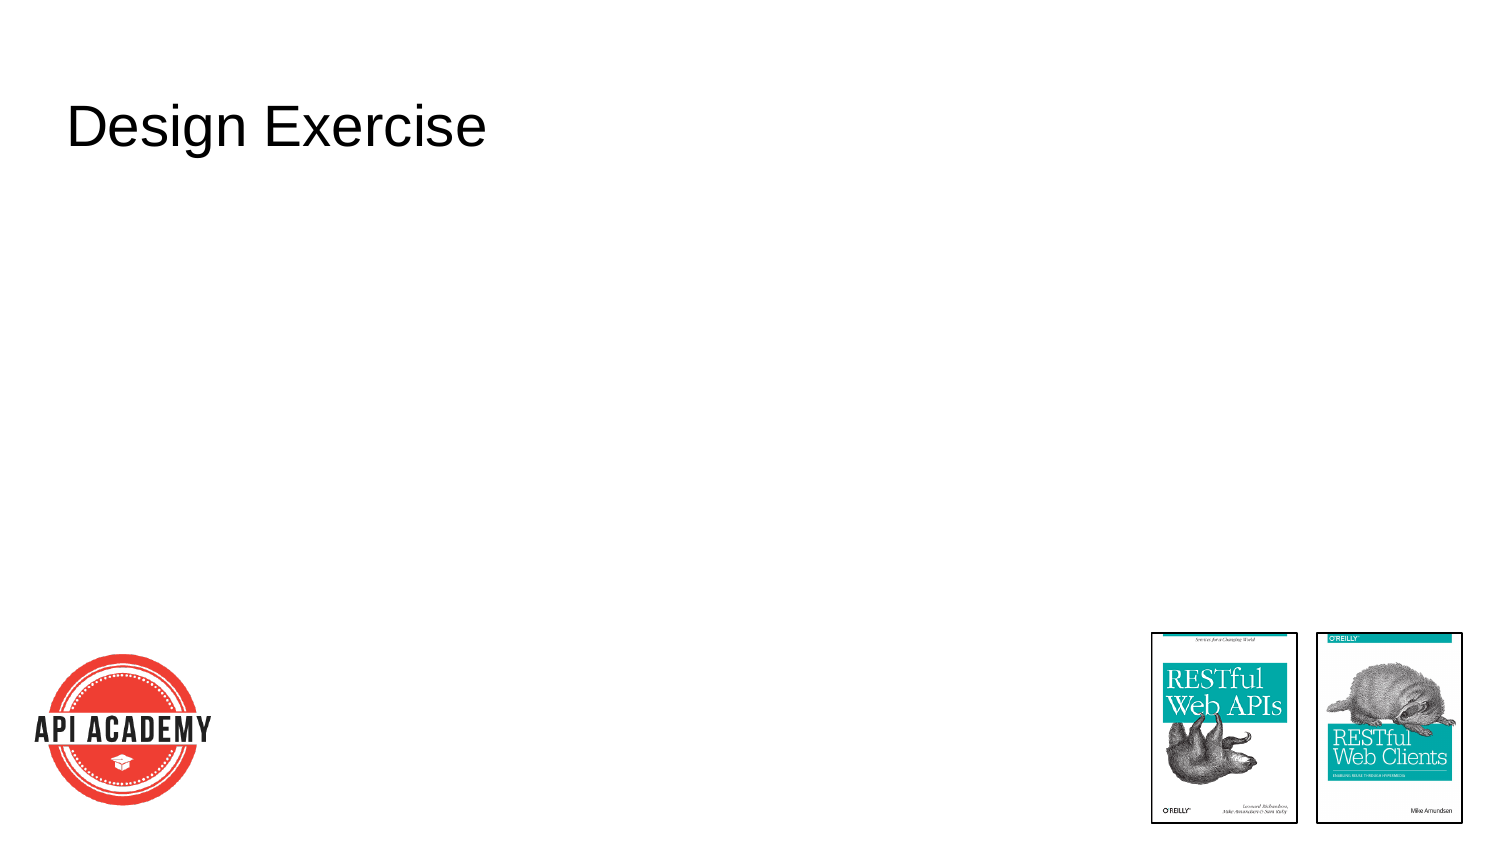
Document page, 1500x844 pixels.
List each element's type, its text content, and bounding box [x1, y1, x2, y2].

title Design Exercise [51, 72, 1449, 167]
picture [1318, 634, 1461, 822]
picture [1152, 634, 1296, 822]
picture [32, 638, 212, 818]
